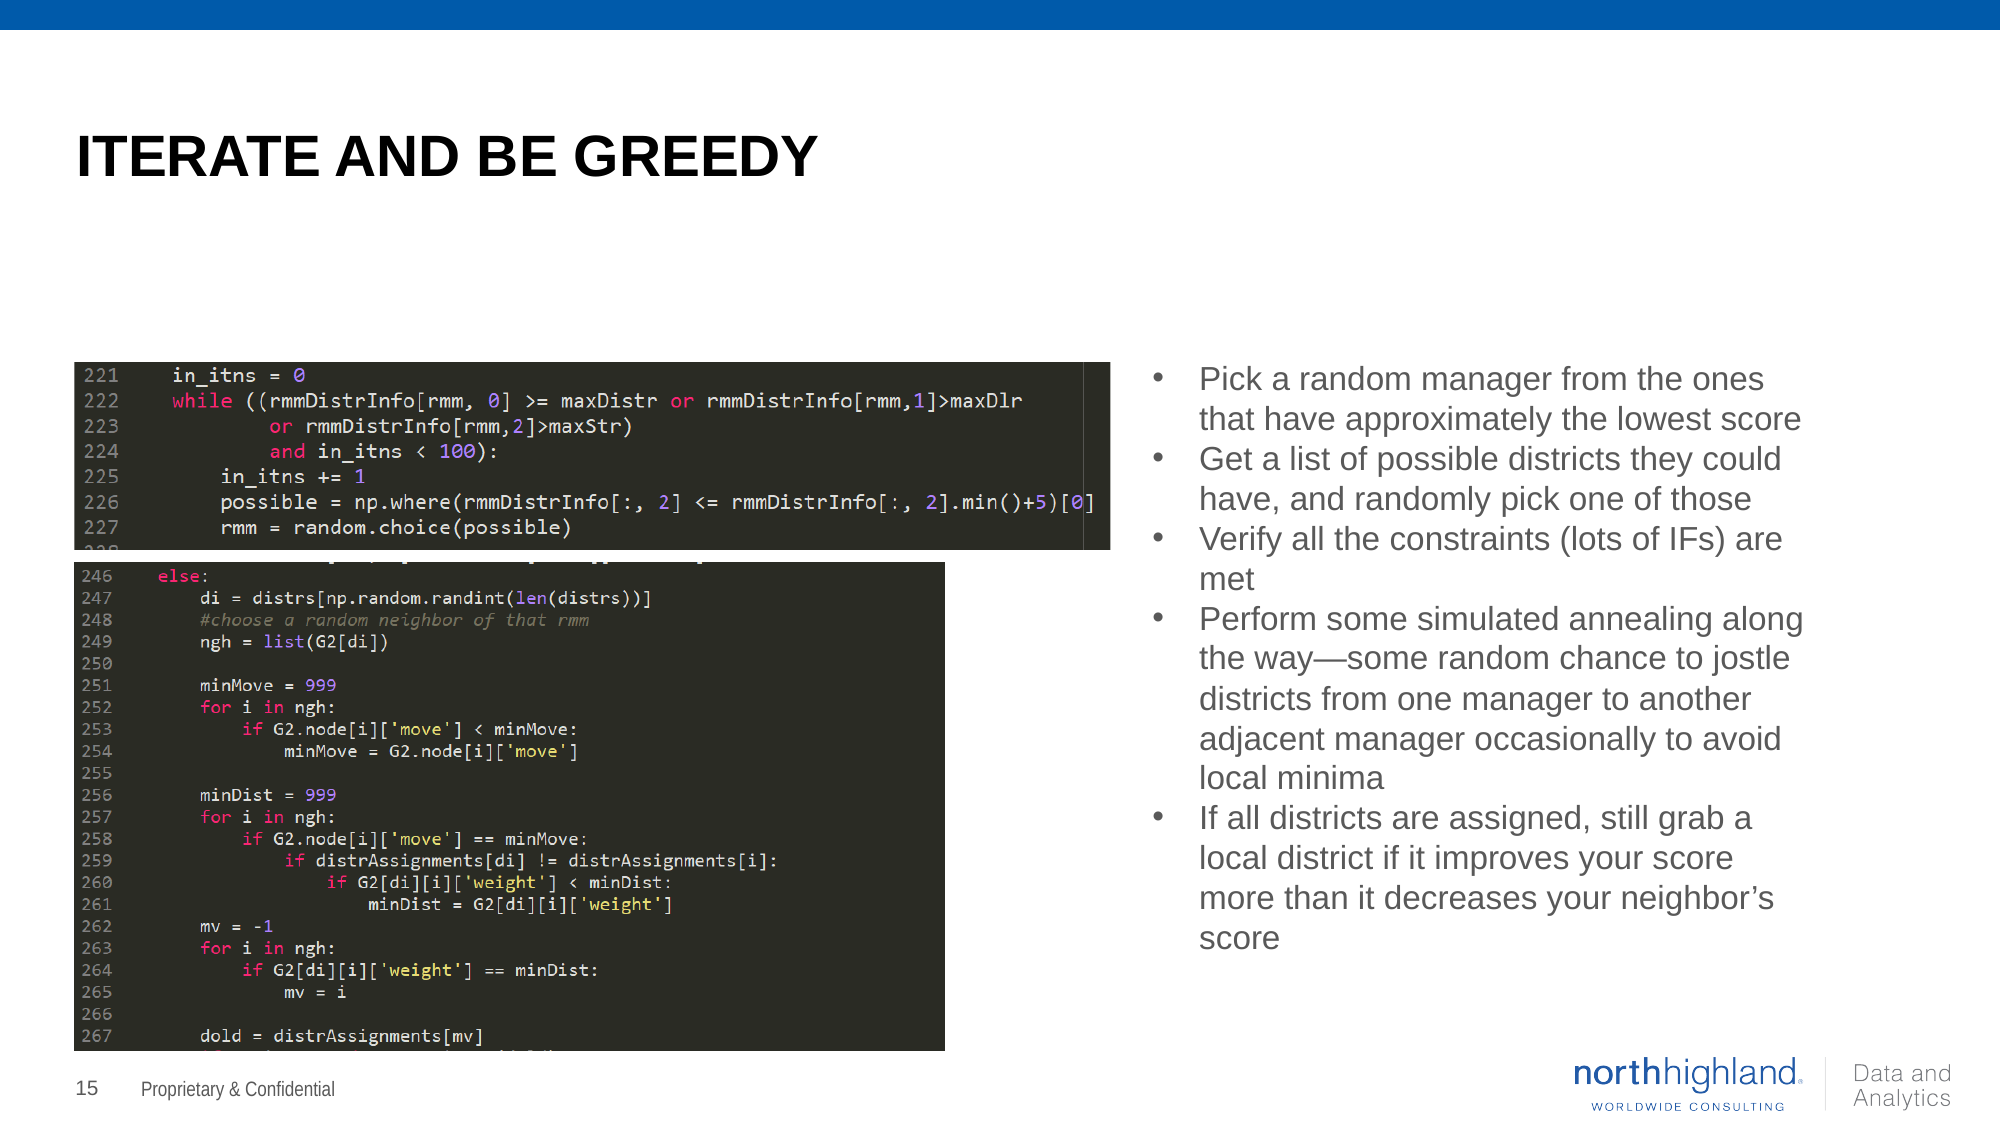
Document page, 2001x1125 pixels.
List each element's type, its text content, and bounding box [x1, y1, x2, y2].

title Iterate and be greedy [76, 49, 1613, 267]
text_box Pick a random manager from the ones that have approximately the lowest score Get a list of possible districts they could have, and randomly pick one of those Verify all the constraints (lots of IFs) are met Perform some simulated annealing along the way—some random chance to jostle districts from one manager to another adjacent manager occasionally to avoid local minima If all districts are assigned, still grab a local district if it improves your score more than it decreases your neighbor’s score [1137, 349, 1825, 964]
picture [1575, 1057, 1950, 1111]
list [74, 362, 1111, 550]
picture [74, 562, 945, 1051]
